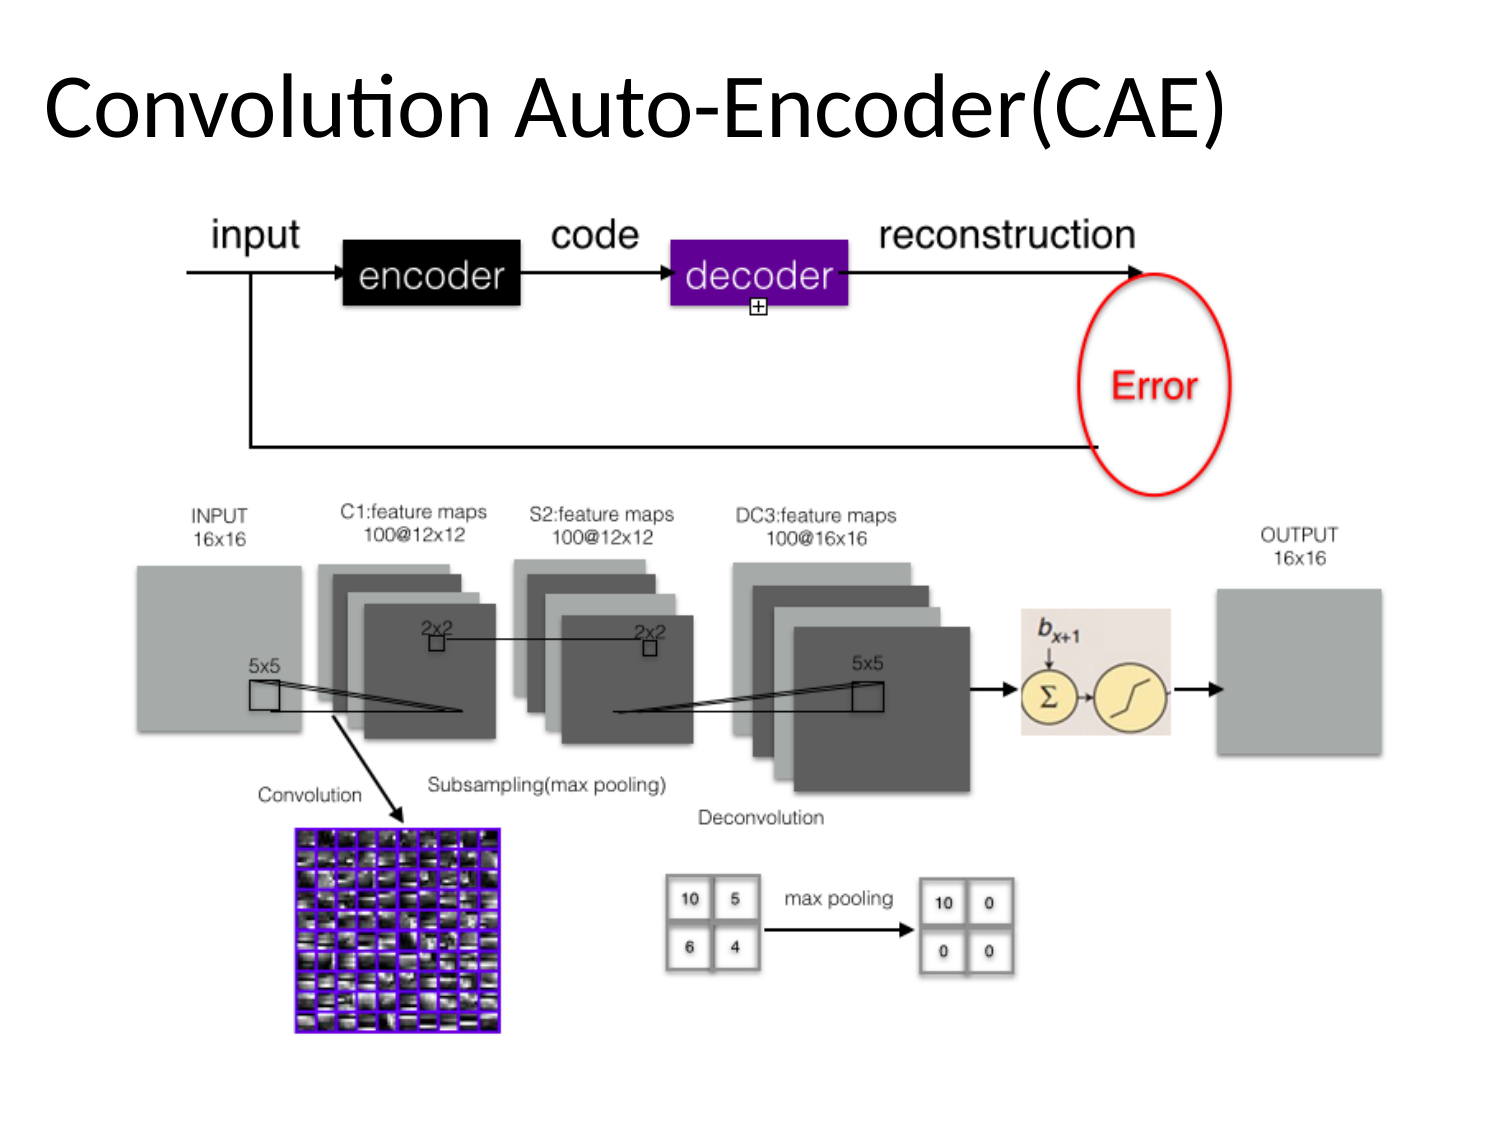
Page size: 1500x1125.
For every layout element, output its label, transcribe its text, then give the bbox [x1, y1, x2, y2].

picture [88, 184, 1410, 1062]
title Convolution Auto-Encoder(CAE) [29, 30, 1380, 172]
